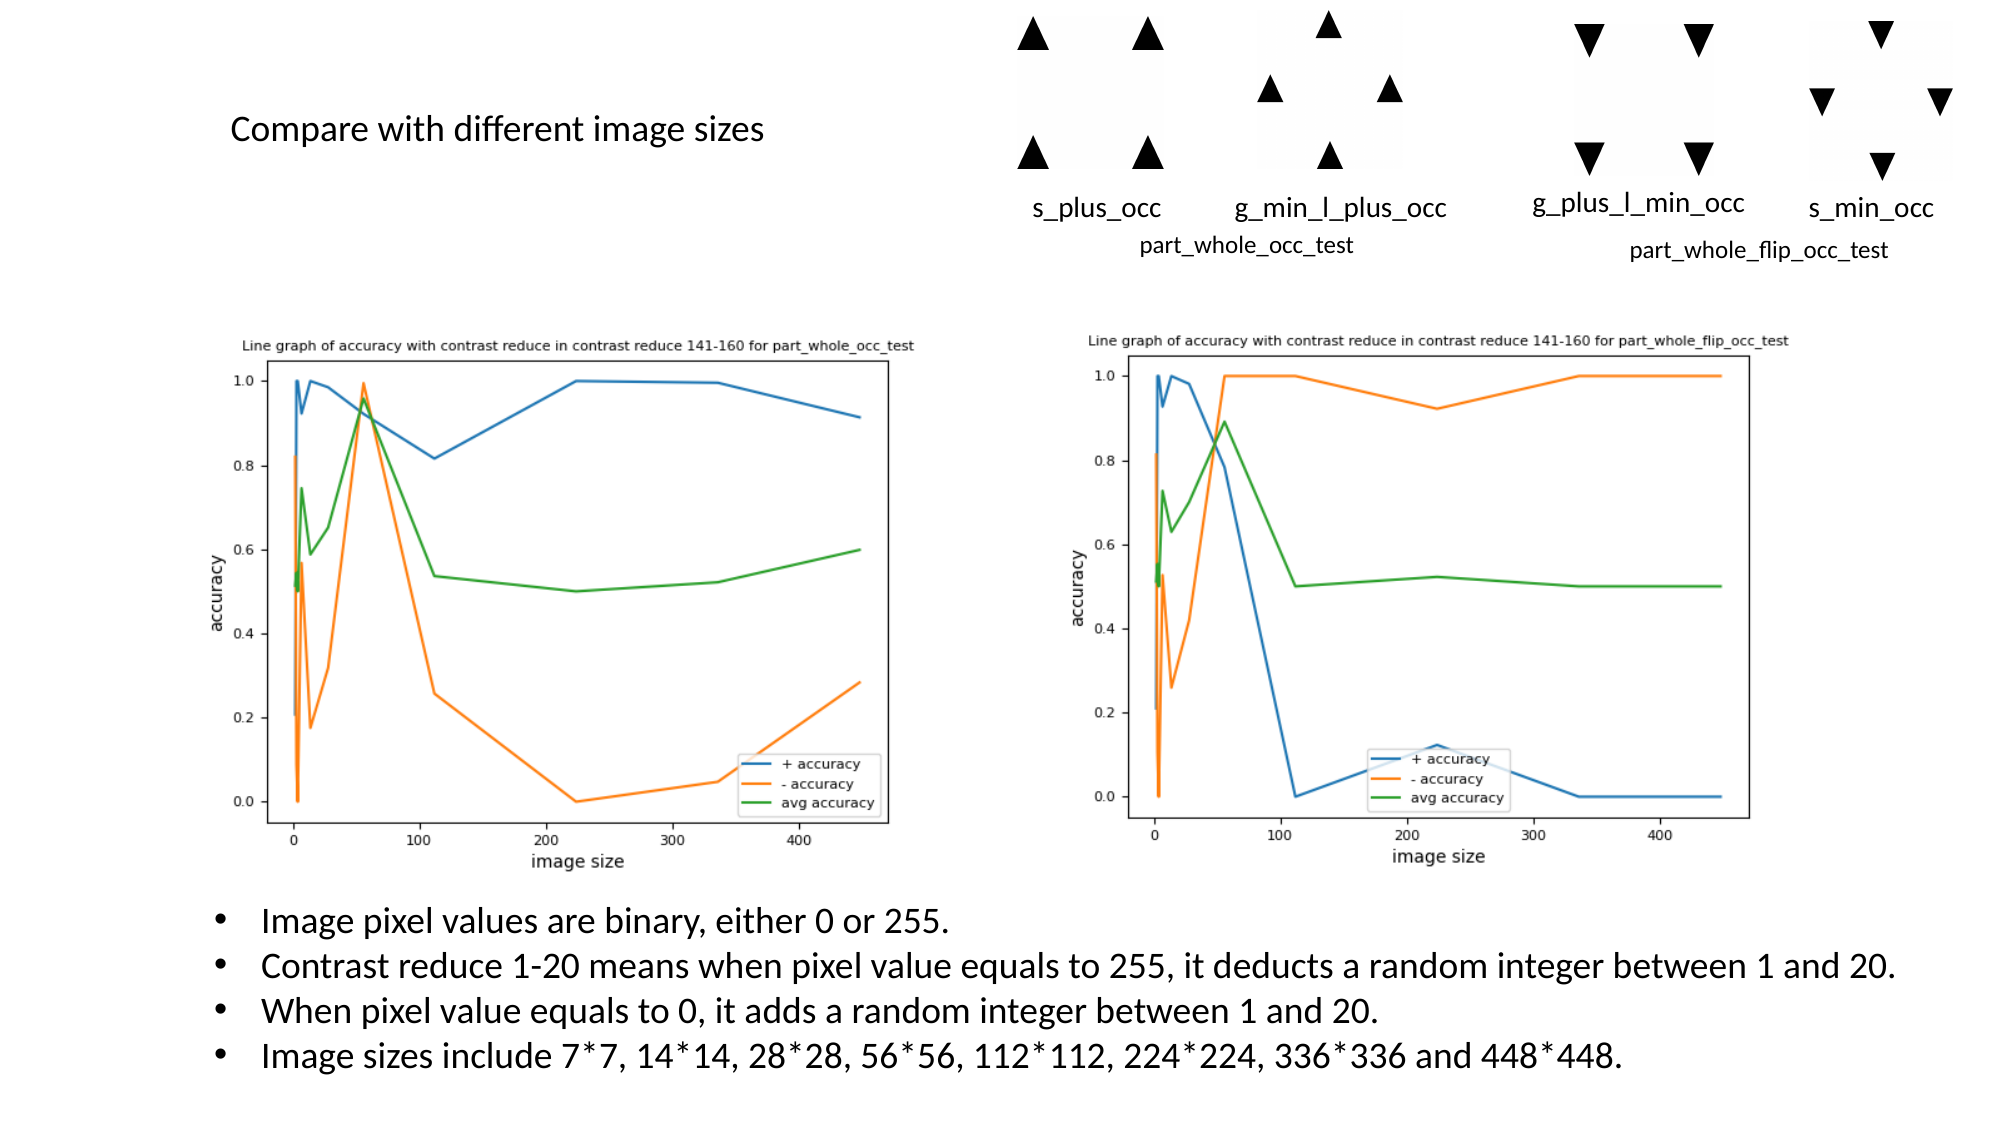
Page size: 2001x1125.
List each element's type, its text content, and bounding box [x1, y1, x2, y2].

text_box part_whole_flip_occ_test [1614, 232, 1926, 272]
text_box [1517, 21, 1969, 232]
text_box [1017, 10, 1479, 232]
picture [167, 288, 968, 889]
text_box Image pixel values are binary, either 0 or 255. Contrast reduce 1-20 means when pixel value equals to 255, it deducts a random integer between 1 and 20. When pixel value equals to 0, it adds a random integer between 1 and 20. Image sizes include 7*7, 14*14, 28*28, 56*56, 112*112, 224*224, 336*336 and 448*448. [199, 888, 1922, 1084]
picture [1028, 283, 1829, 884]
text_box Compare with different image sizes [215, 96, 781, 156]
text_box part_whole_occ_test [1124, 232, 1429, 266]
